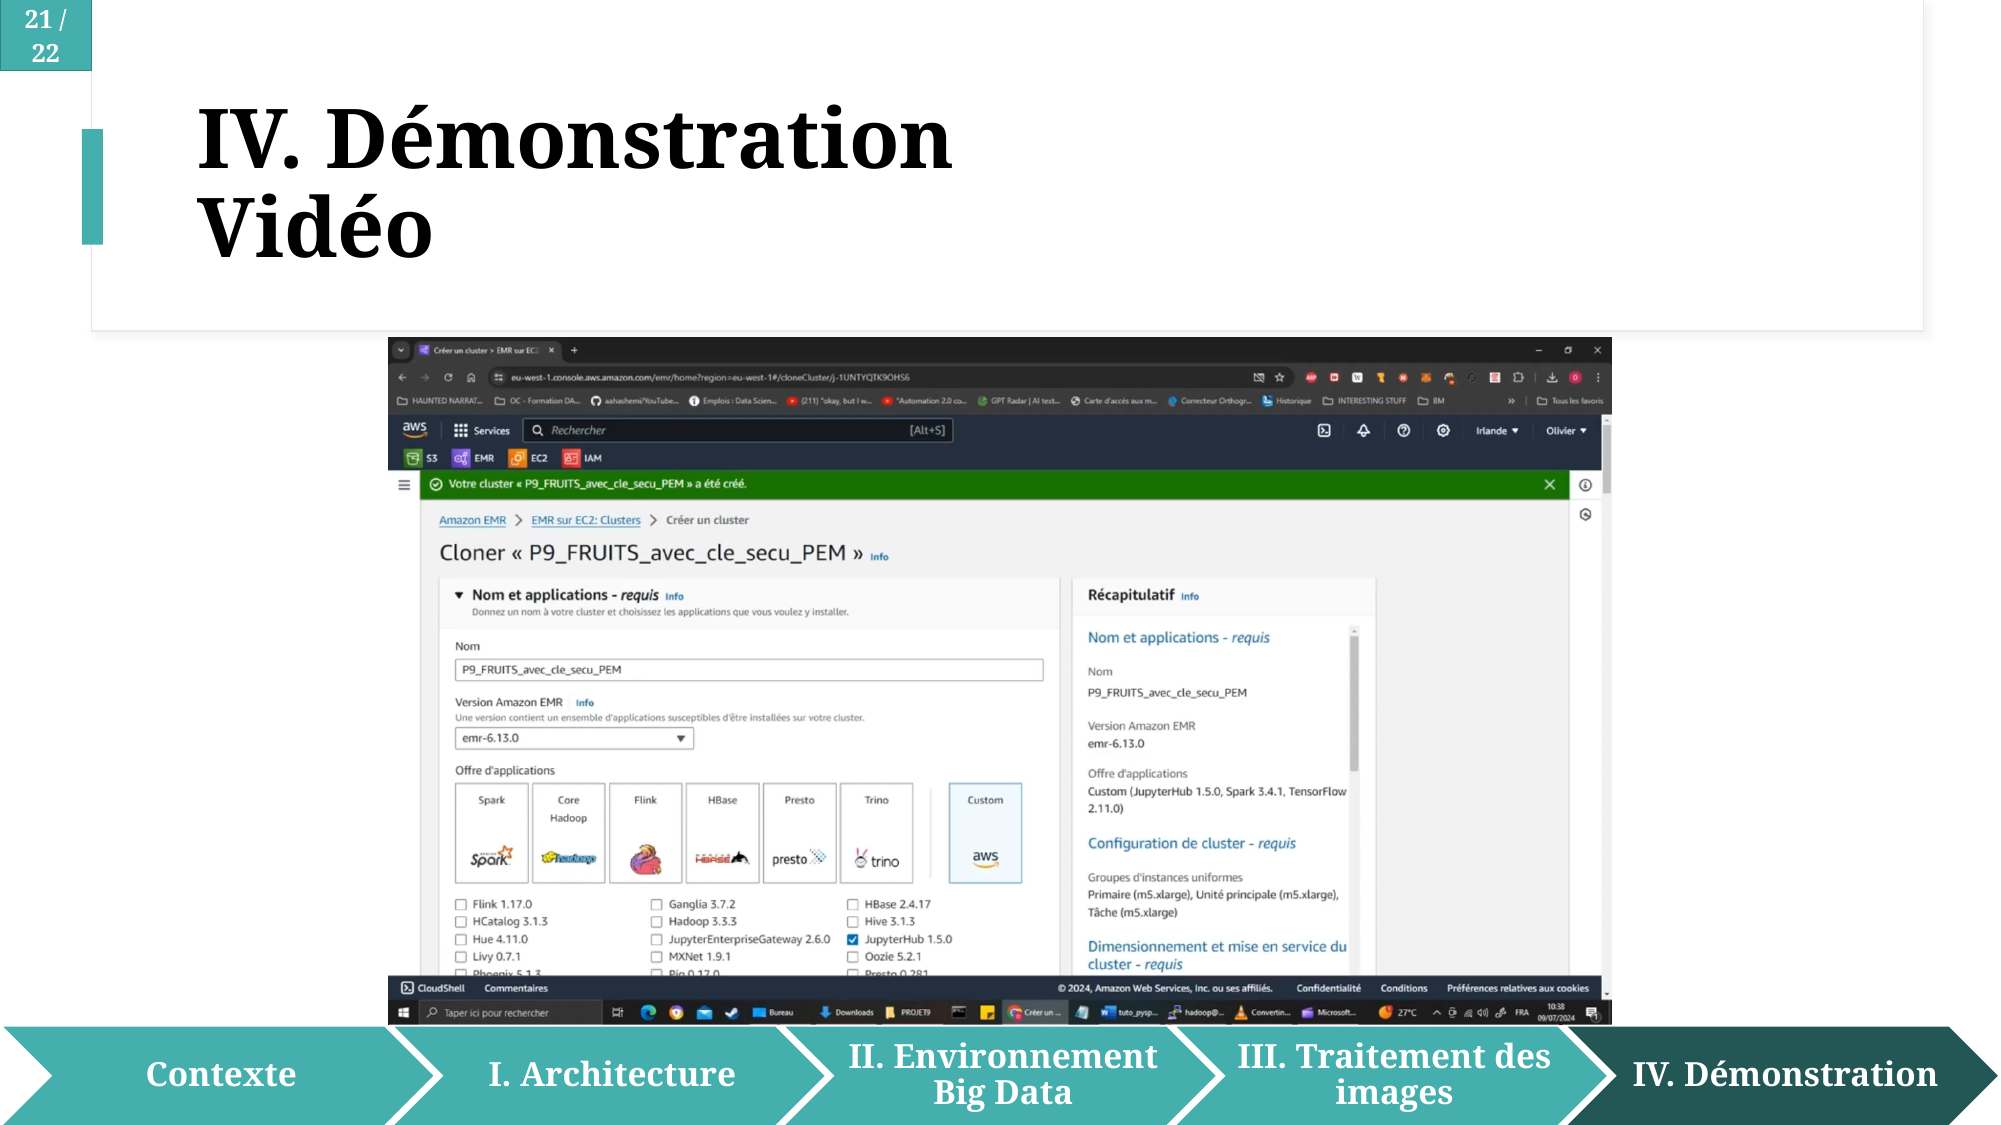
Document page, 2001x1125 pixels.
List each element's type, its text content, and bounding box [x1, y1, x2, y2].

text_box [0, 1025, 2000, 1125]
title IV. Démonstration Vidéo [183, 90, 1851, 284]
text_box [387, 336, 1613, 1025]
